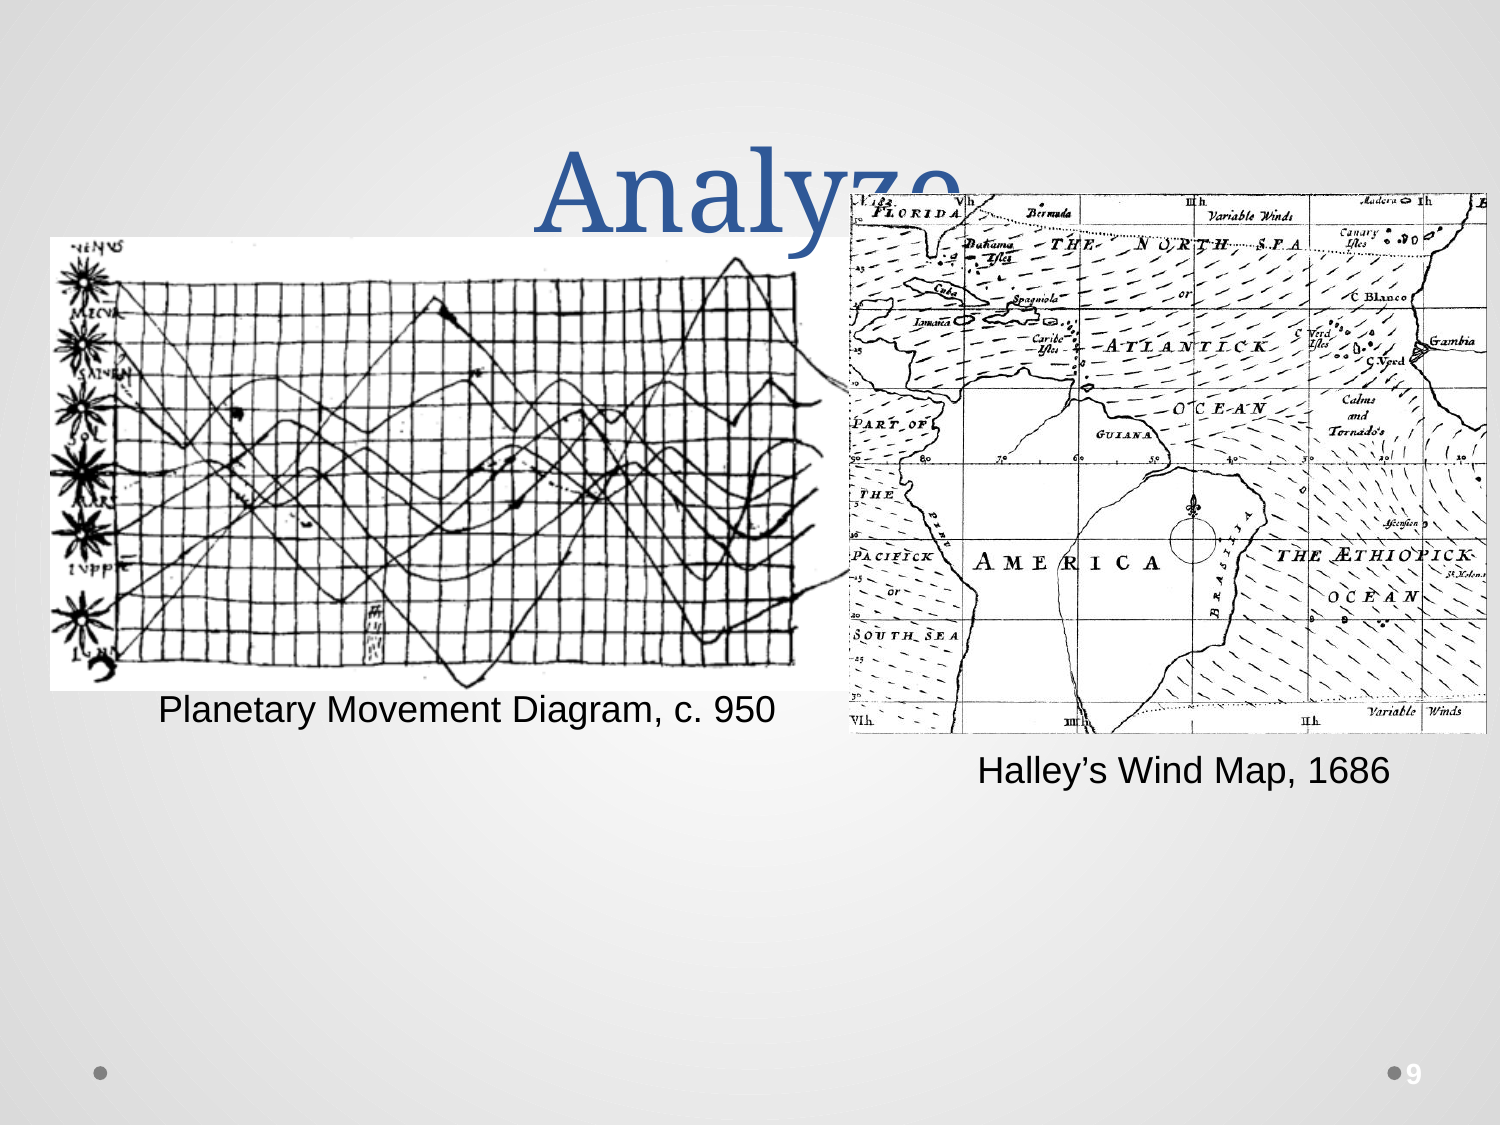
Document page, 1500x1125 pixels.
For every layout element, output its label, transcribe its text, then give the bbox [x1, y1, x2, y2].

text_box Halley’s Wind Map, 1686 [962, 742, 1406, 798]
slide_number 9 [1401, 1042, 1494, 1103]
title Analyze [75, 0, 1425, 235]
text_box Planetary Movement Diagram, c. 950 [143, 700, 792, 738]
picture [49, 193, 1487, 735]
